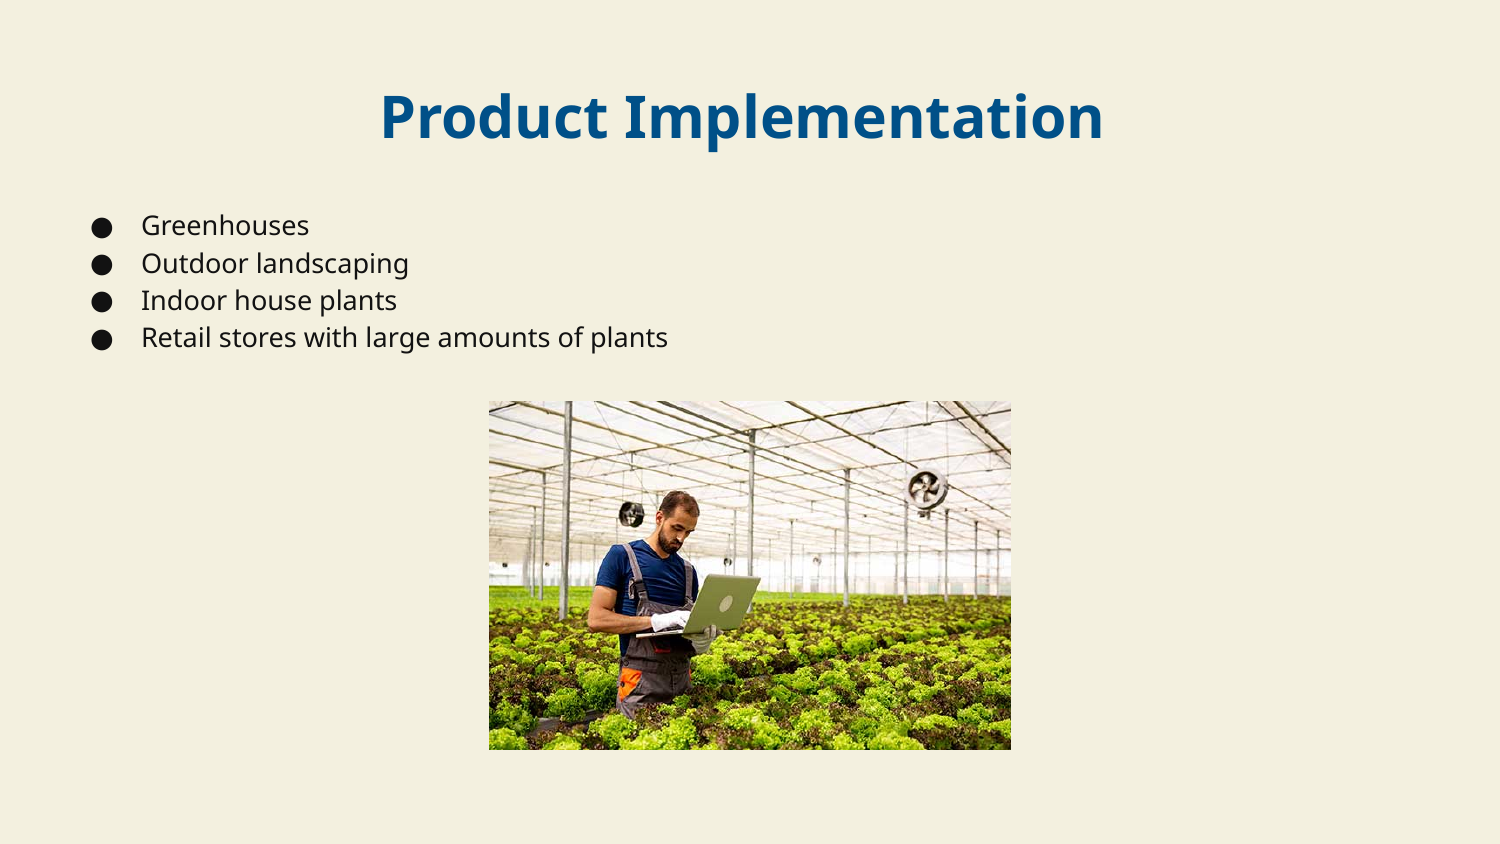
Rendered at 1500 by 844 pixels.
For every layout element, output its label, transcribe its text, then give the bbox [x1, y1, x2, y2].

title Product Implementation [51, 72, 1449, 167]
picture [489, 401, 1011, 750]
list Greenhouses Outdoor landscaping Indoor house plants Retail stores with large amounts of plants [51, 189, 860, 750]
